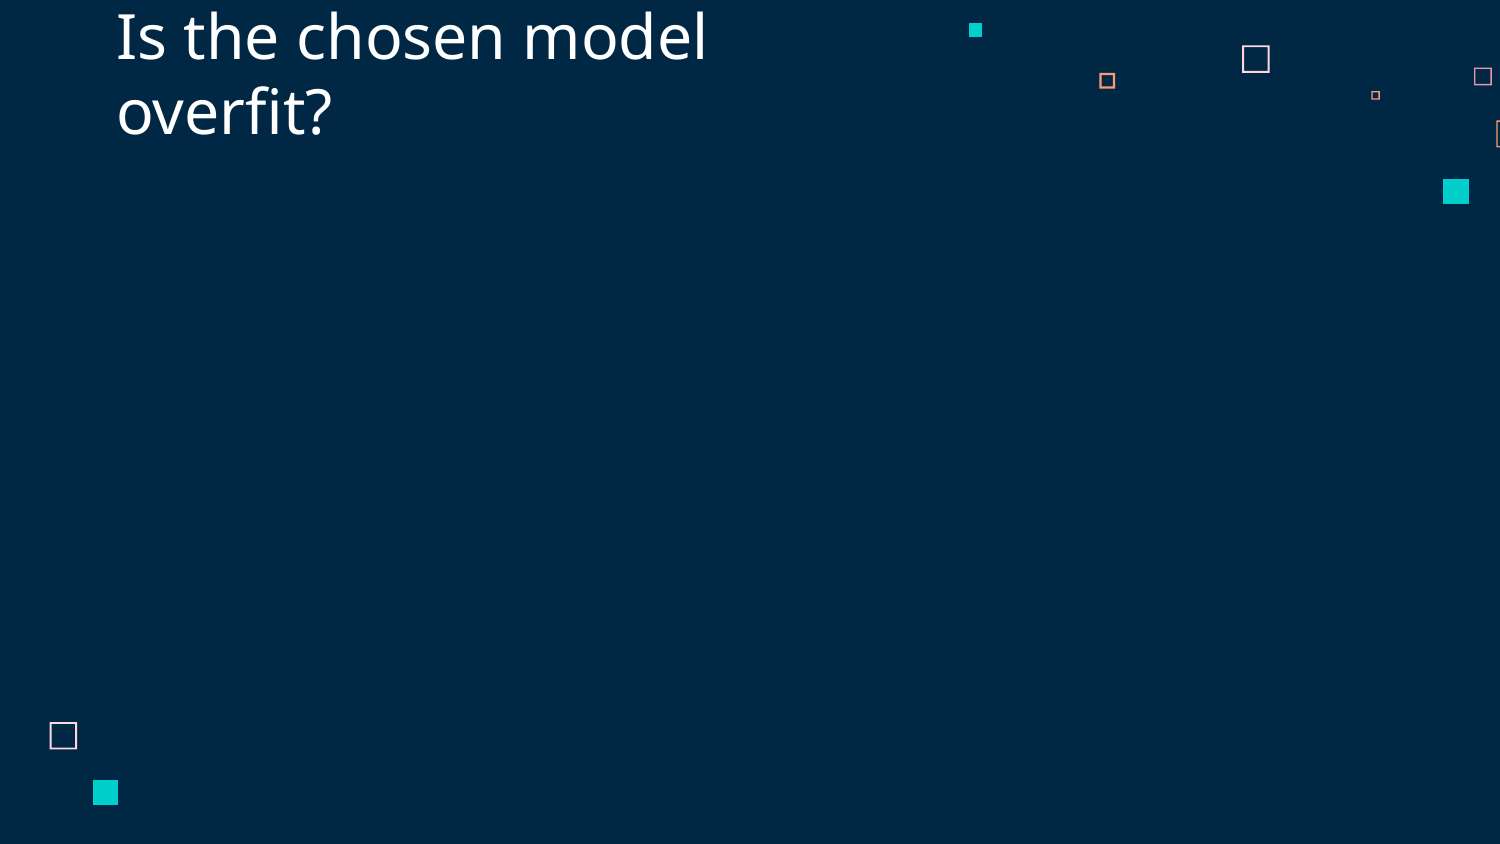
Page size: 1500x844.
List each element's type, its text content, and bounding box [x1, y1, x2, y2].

title Is the chosen model overfit? [101, 67, 878, 163]
